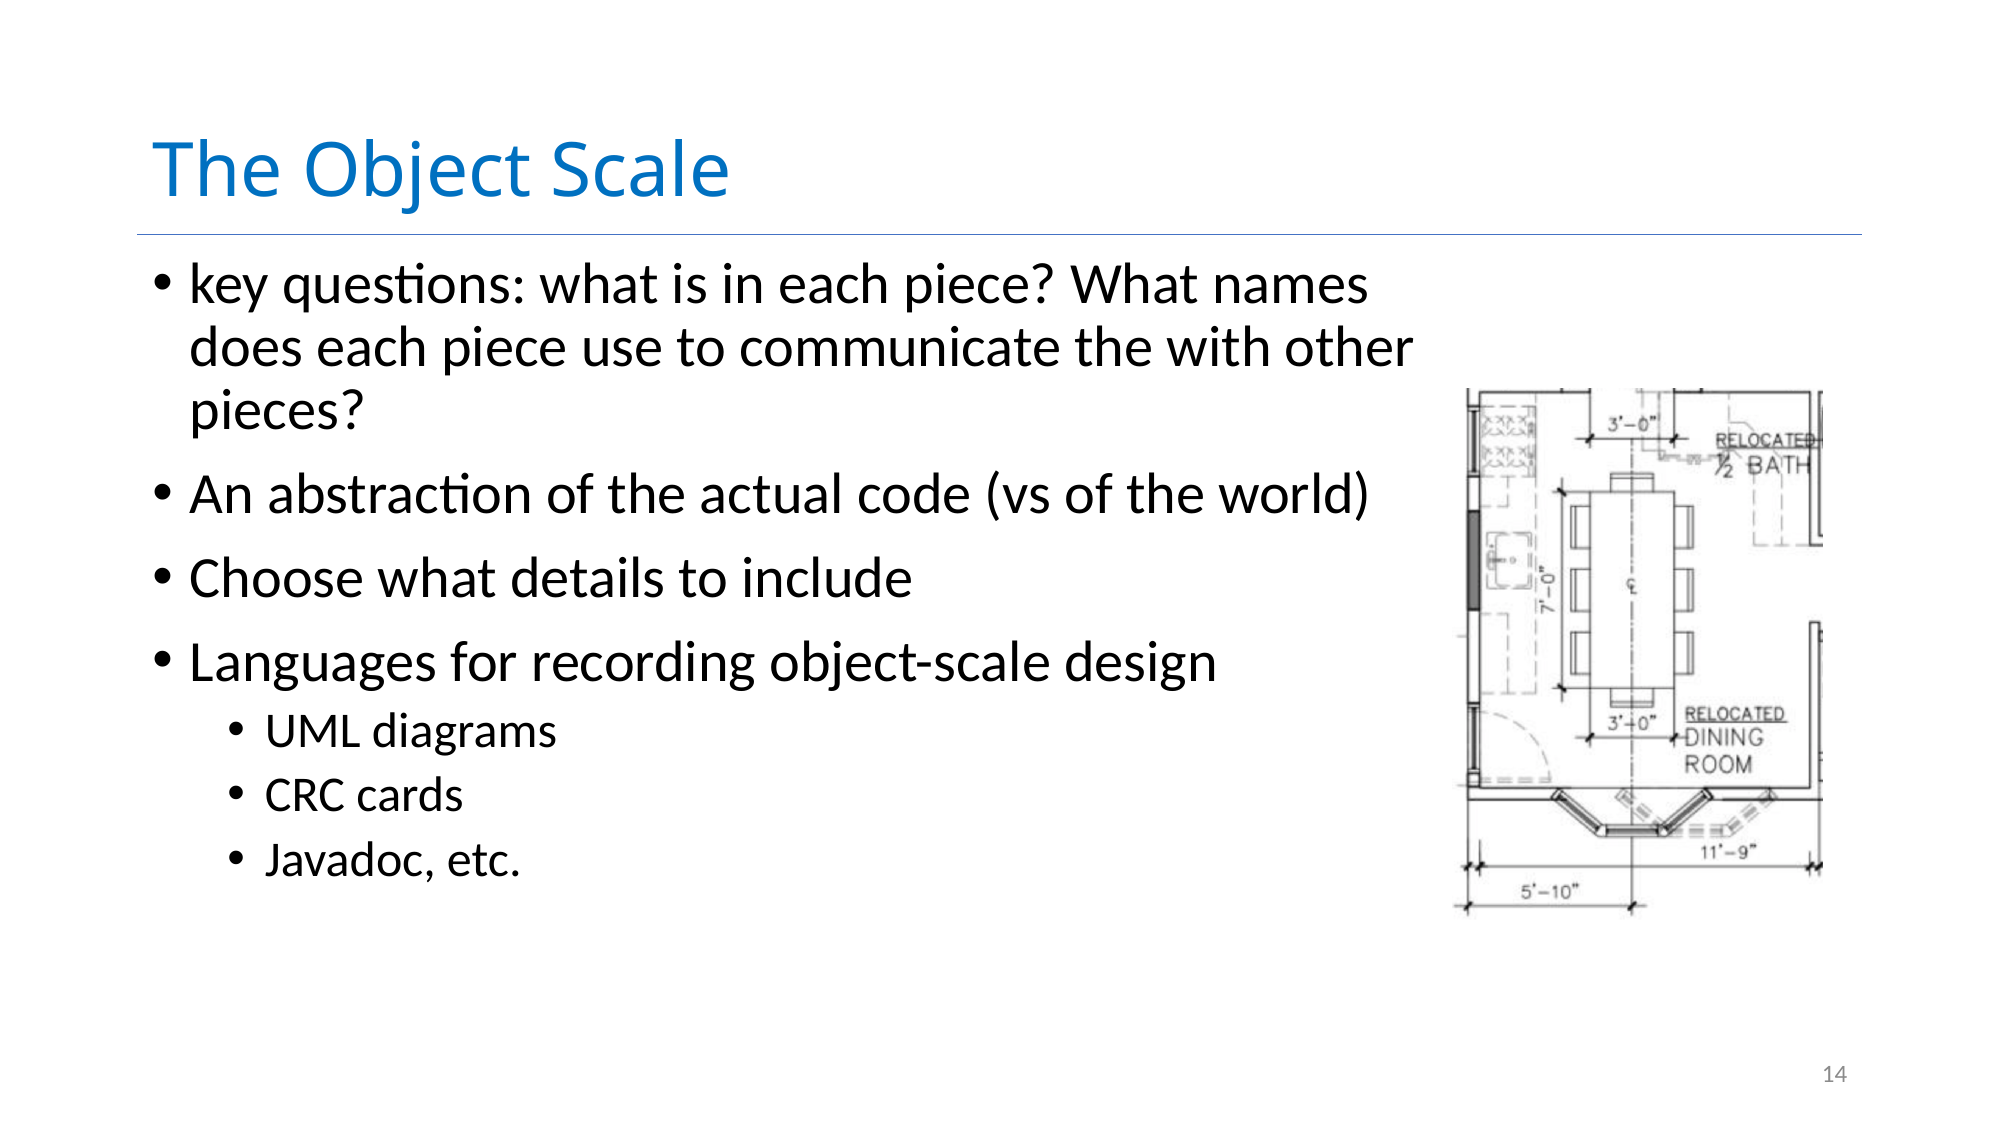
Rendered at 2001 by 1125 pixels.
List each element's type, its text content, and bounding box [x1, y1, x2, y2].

picture [1452, 388, 1823, 925]
title The Object Scale [137, 3, 1863, 221]
list key questions: what is in each piece? What names does each piece use to communicate the with other pieces? An abstraction of the actual code (vs of the world) Choose what details to include Languages for recording object-scale design UML diagrams CRC cards Javadoc, etc. [137, 246, 1432, 960]
slide_number 14 [1412, 1042, 1863, 1103]
